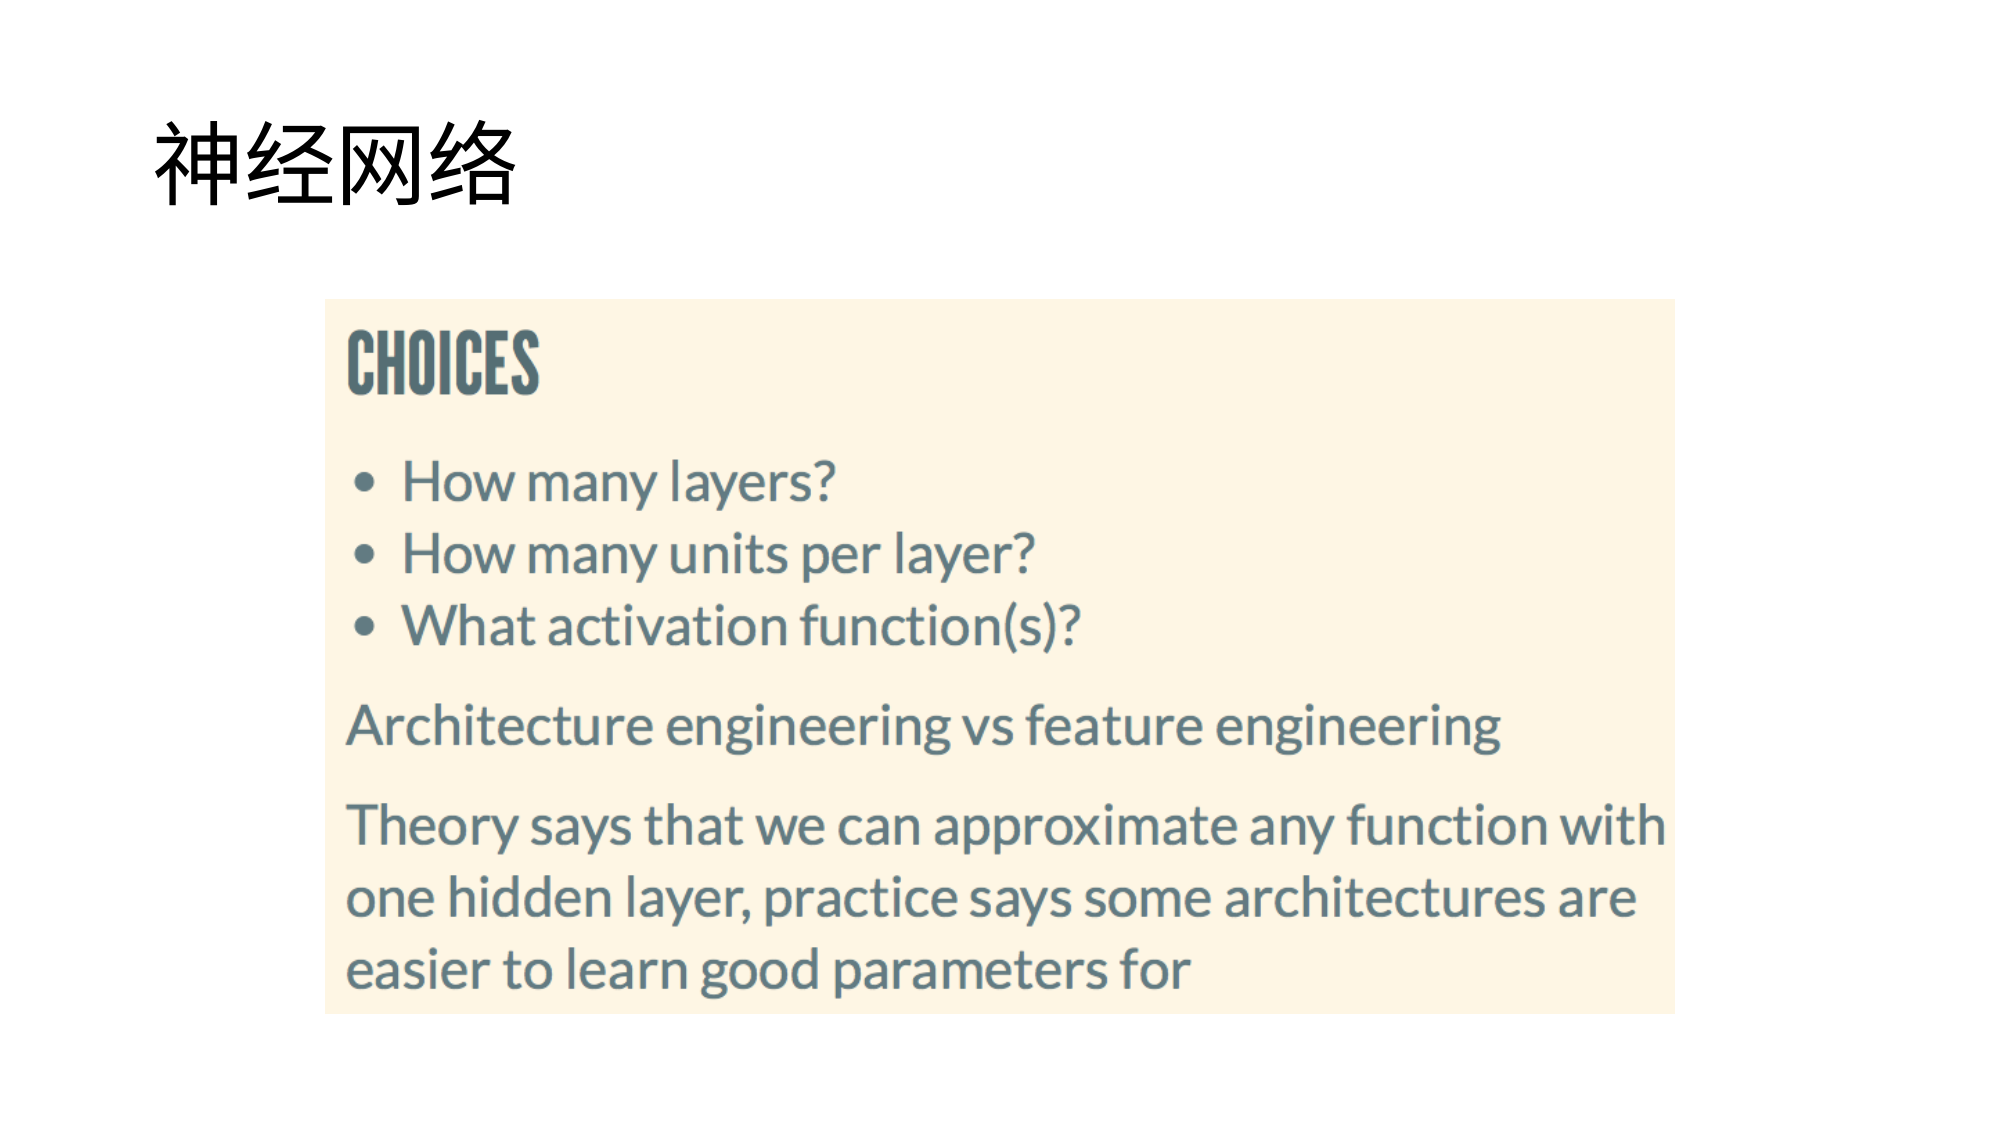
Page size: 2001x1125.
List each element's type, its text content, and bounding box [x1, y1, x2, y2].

title 神经网络 [137, 59, 1863, 278]
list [325, 299, 1675, 1014]
